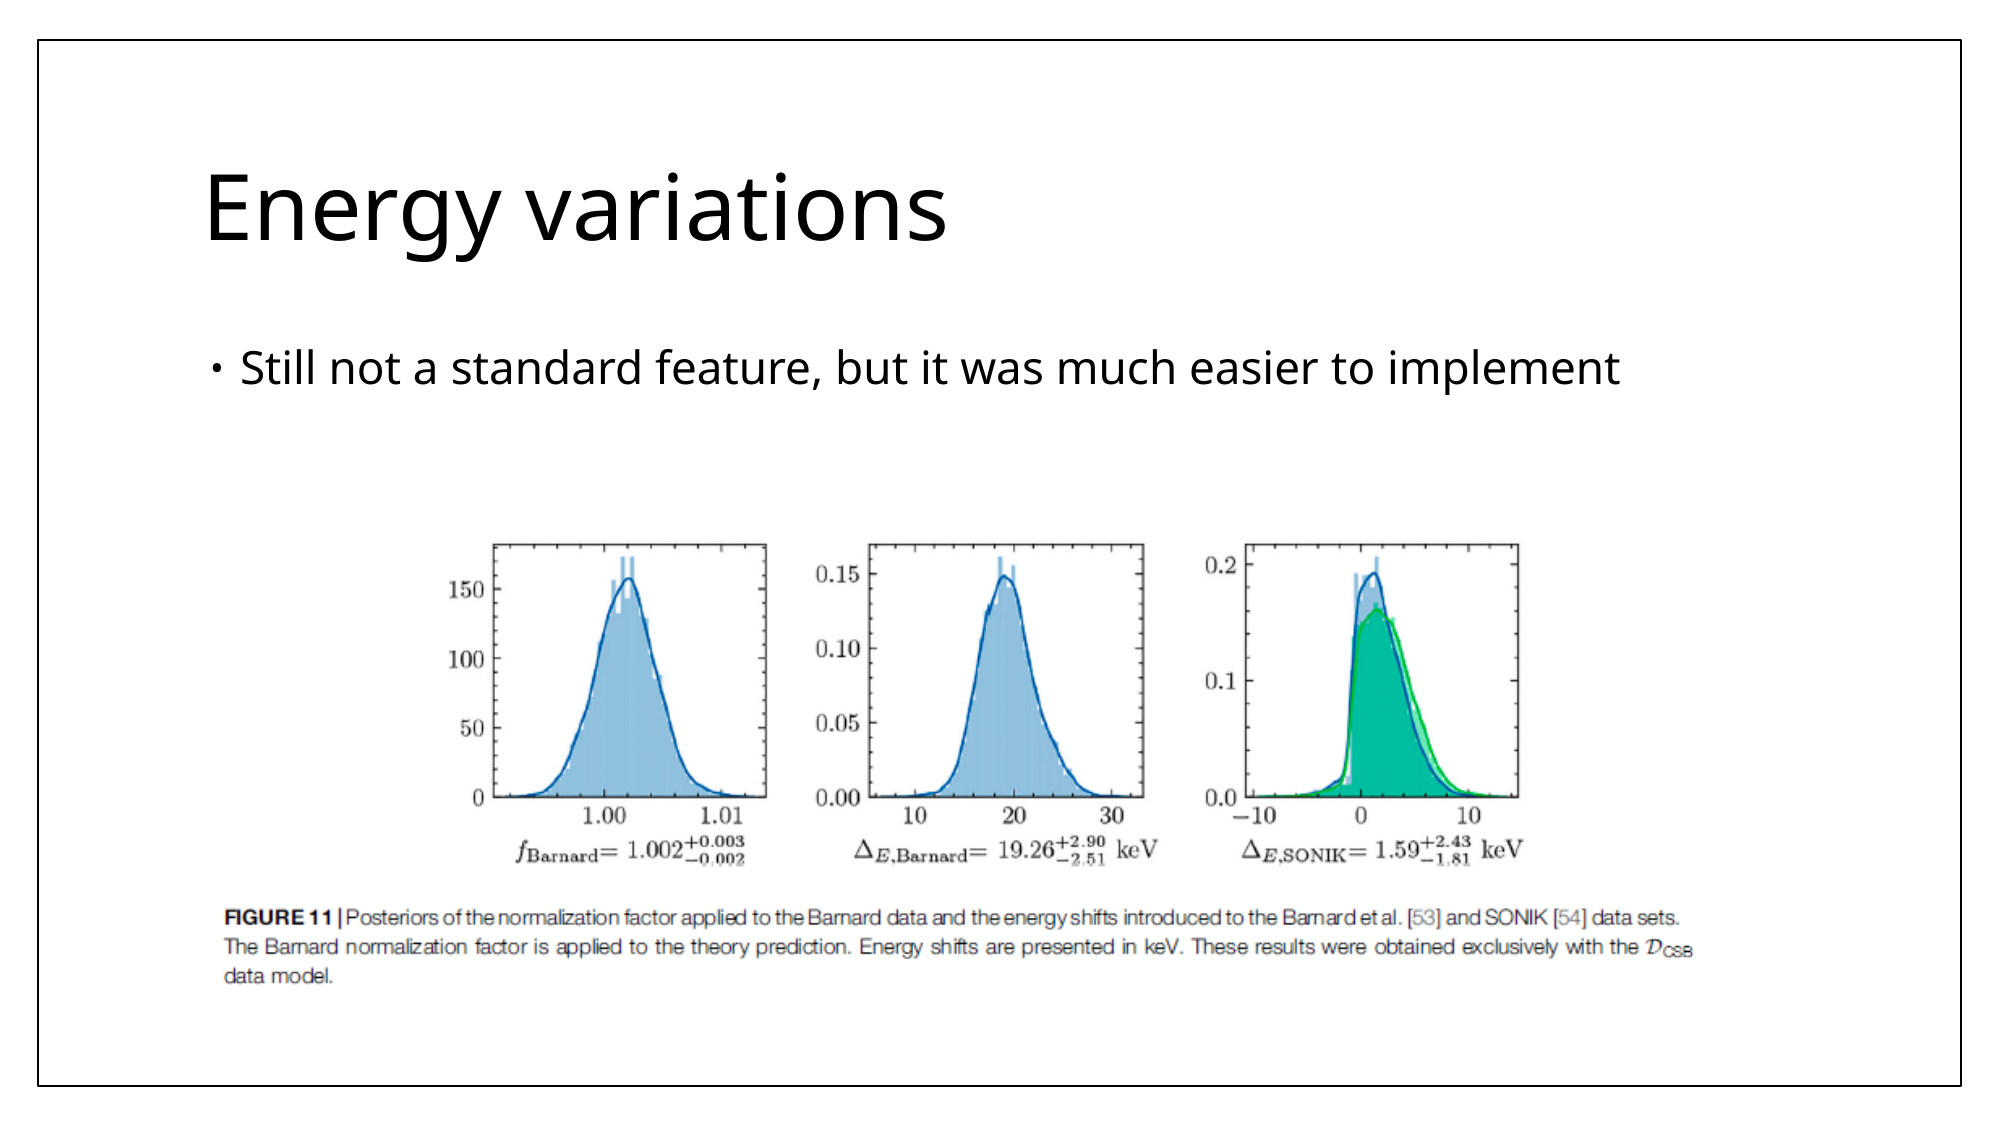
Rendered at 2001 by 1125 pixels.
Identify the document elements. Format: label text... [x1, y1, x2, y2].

title Energy variations [187, 99, 1808, 323]
list Still not a standard feature, but it was much easier to implement [187, 337, 1808, 593]
picture [213, 531, 1724, 997]
